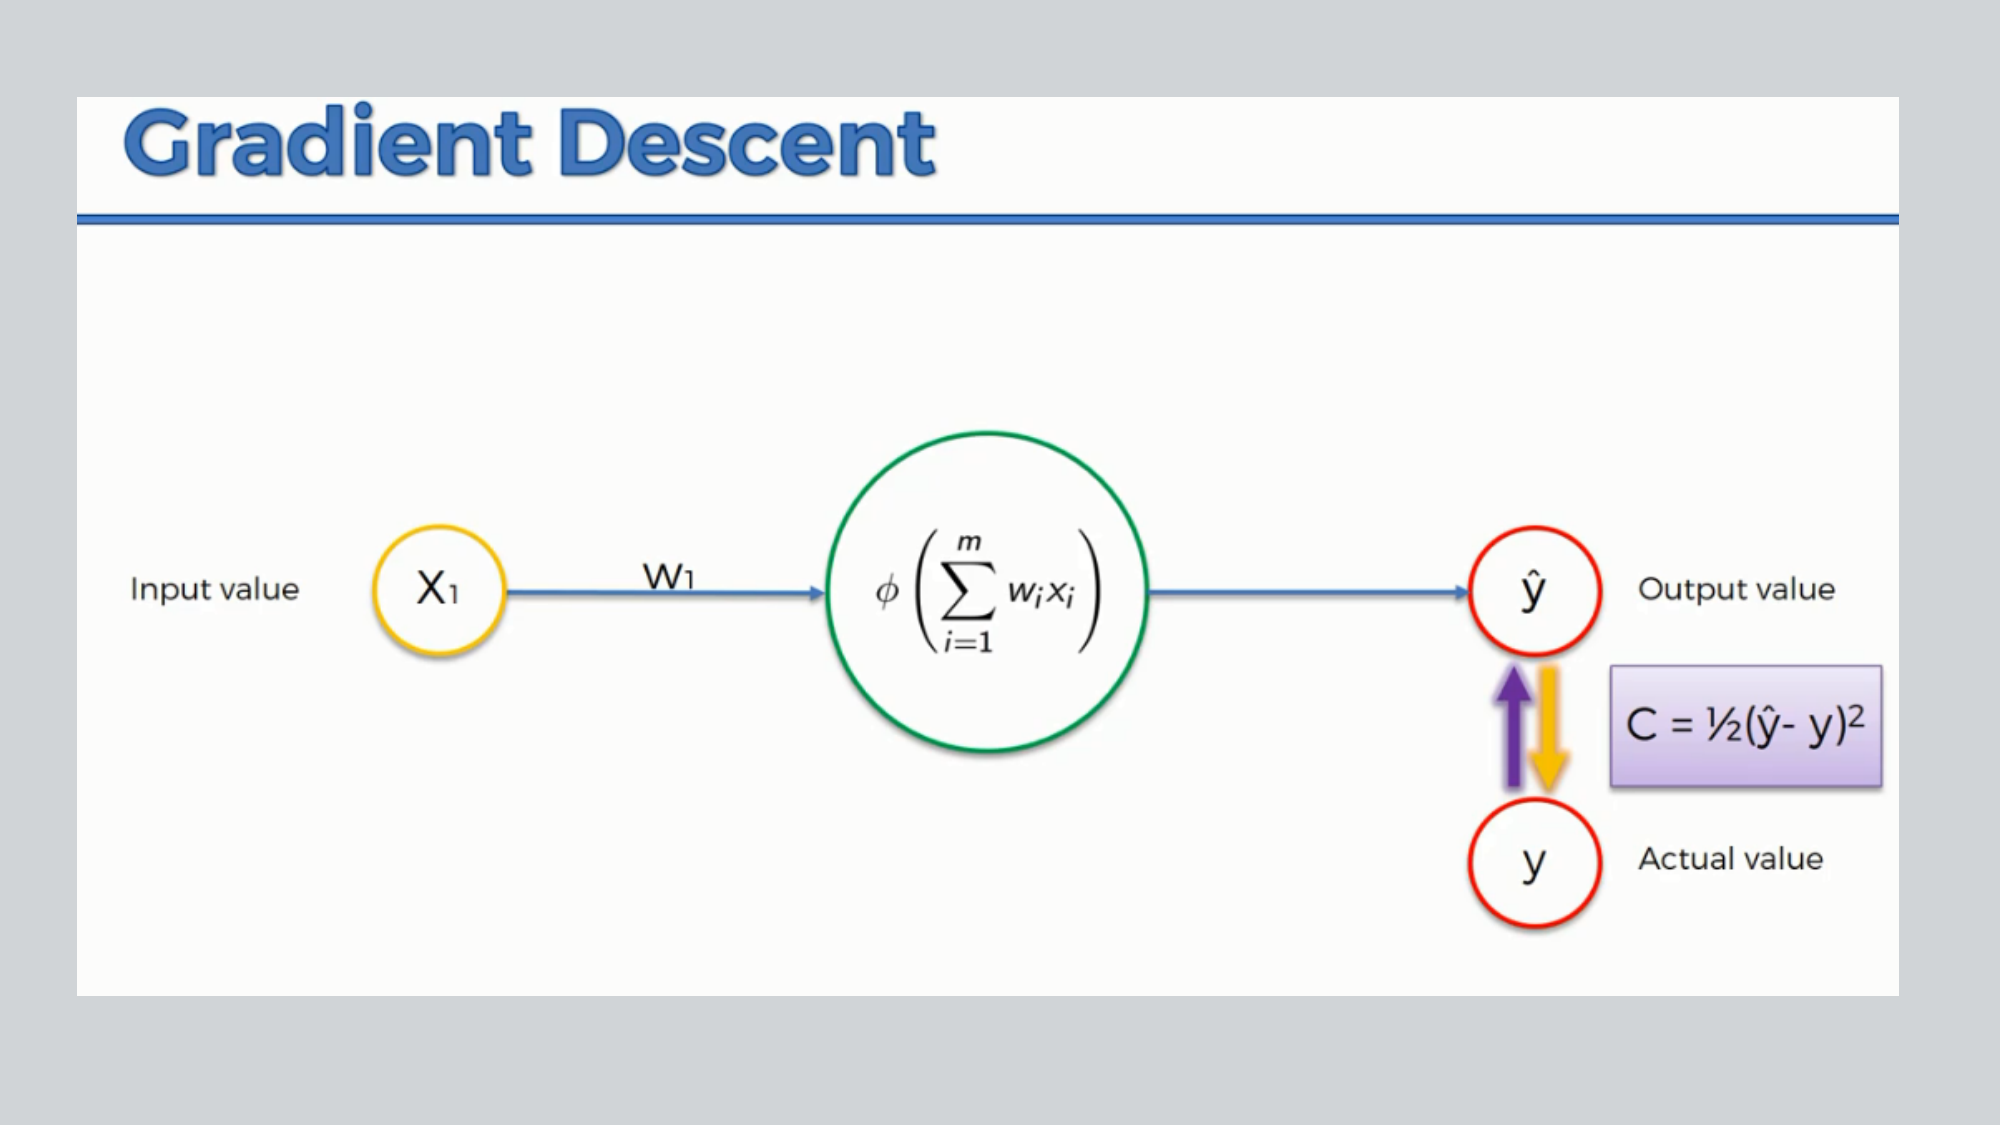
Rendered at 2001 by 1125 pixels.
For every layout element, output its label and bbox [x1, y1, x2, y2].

list [77, 97, 1899, 996]
